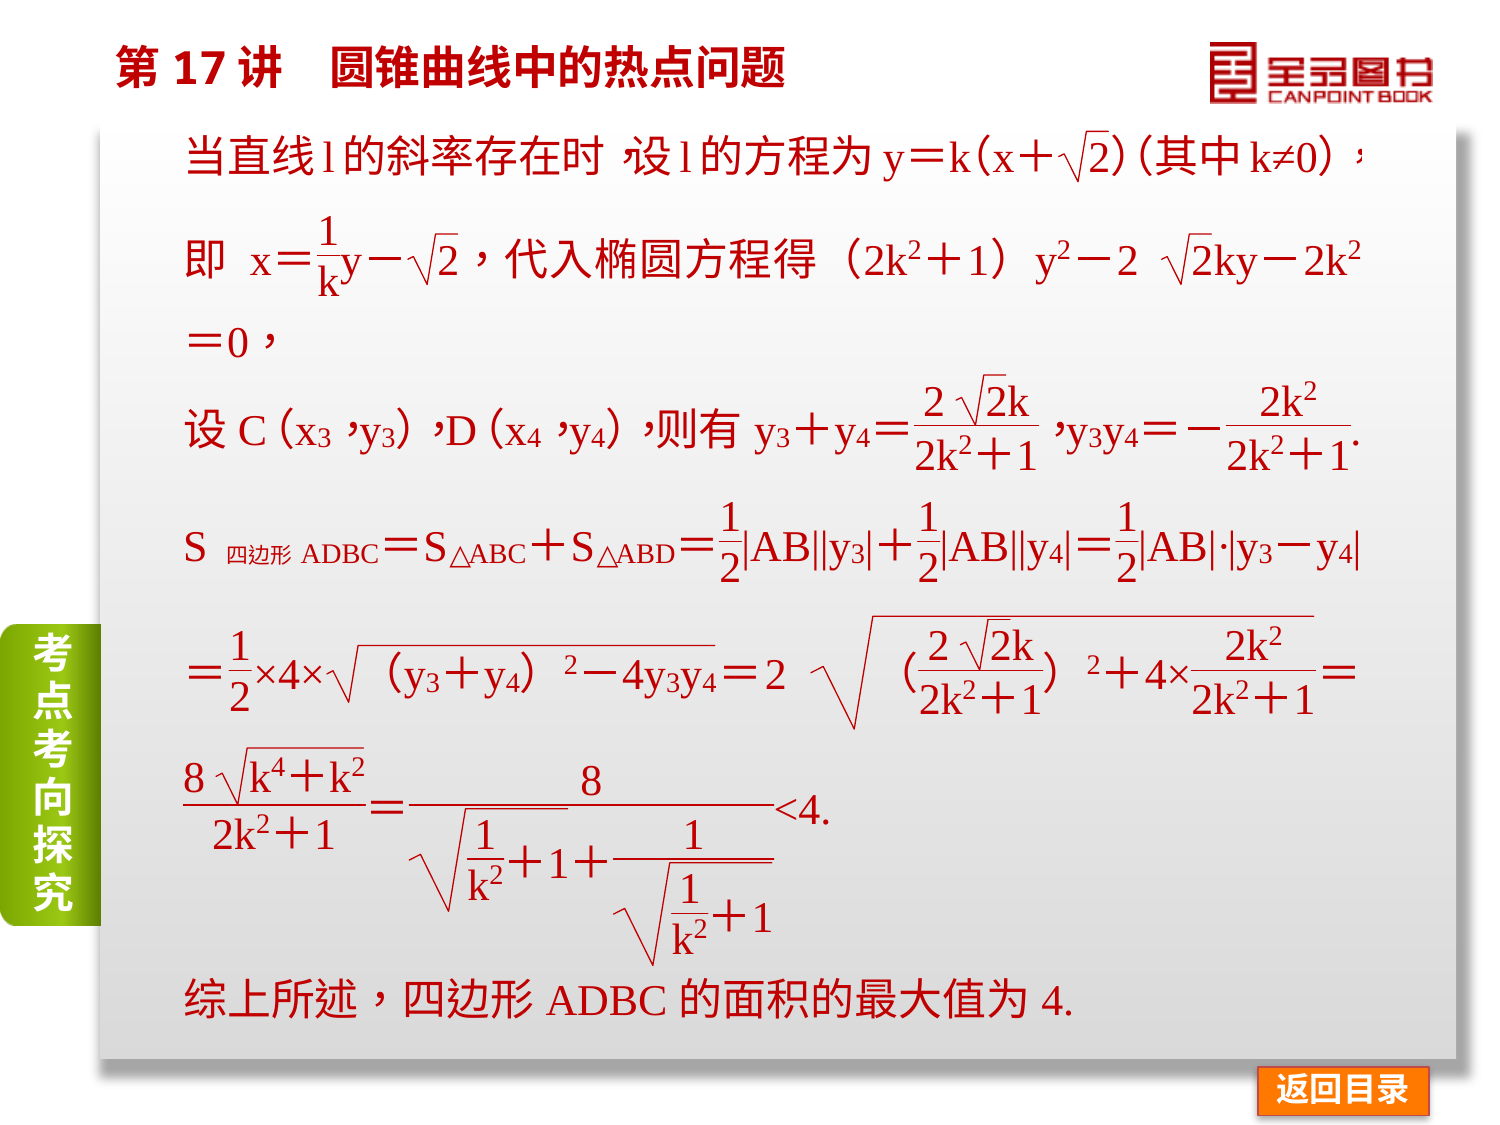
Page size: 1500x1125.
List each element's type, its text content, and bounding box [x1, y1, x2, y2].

picture [1210, 42, 1433, 104]
text_box 第17讲 圆锥曲线中的热点问题 [100, 27, 1199, 106]
text_box 返回目录 [1364, 1066, 1430, 1116]
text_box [182, 113, 1362, 1125]
picture [0, 623, 101, 927]
